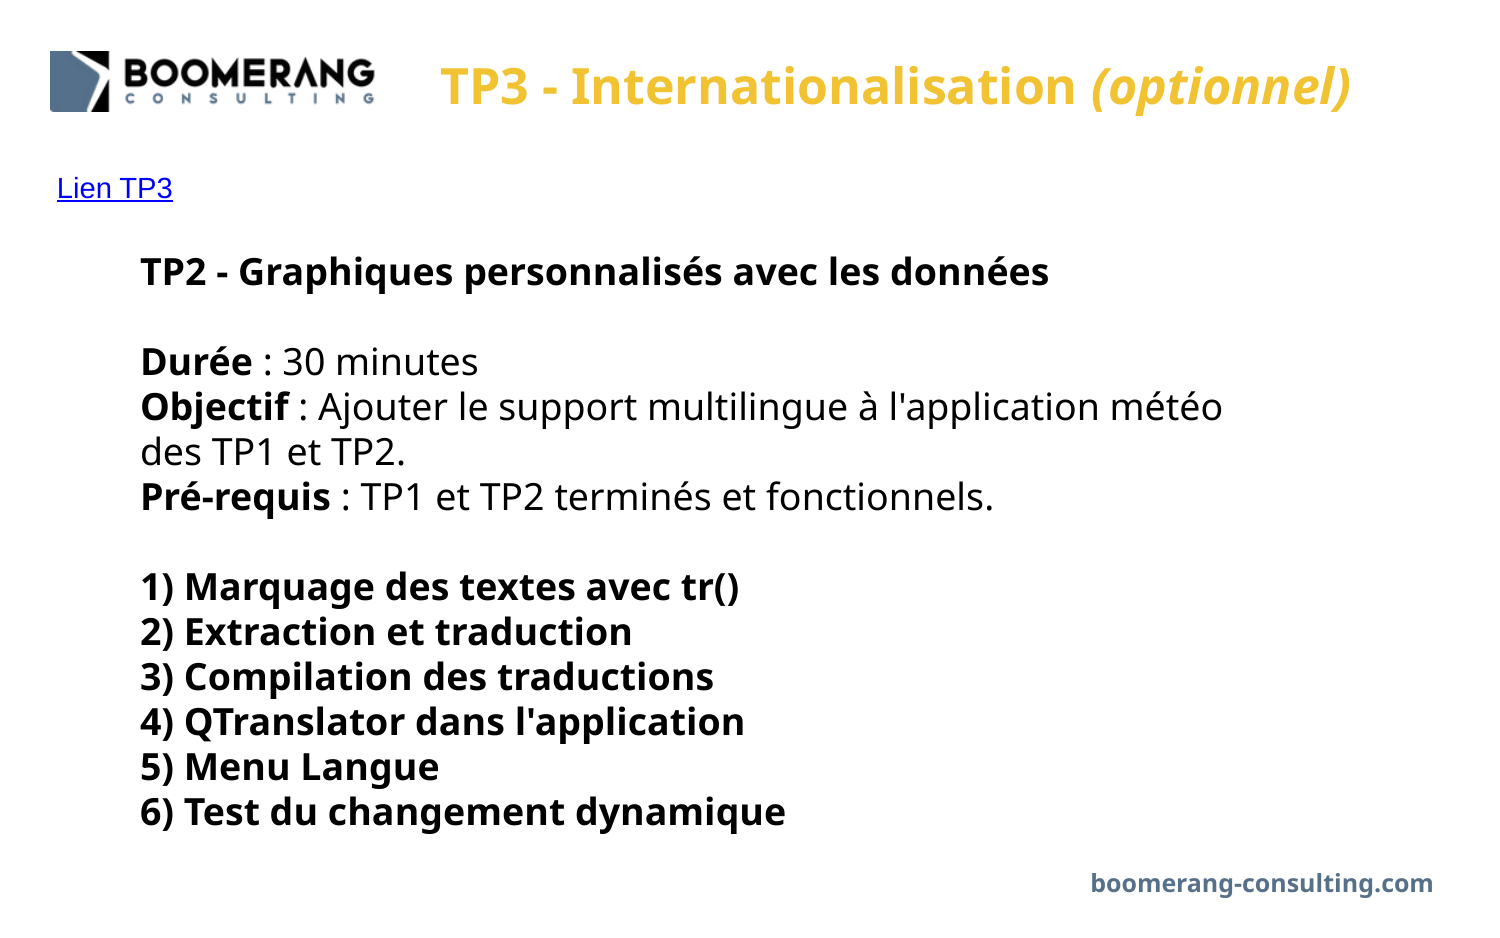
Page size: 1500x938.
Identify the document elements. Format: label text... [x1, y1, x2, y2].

text_box Lien TP3 [42, 161, 1458, 212]
title TP3 - Internationalisation (optionnel) [425, 45, 1451, 124]
picture [50, 51, 389, 112]
text_box TP2 - Graphiques personnalisés avec les données Durée : 30 minutes Objectif : Ajouter le support multilingue à l'application météo des TP1 et TP2. Pré-requis : TP1 et TP2 terminés et fonctionnels. 1) Marquage des textes avec tr() 2) Extraction et traduction 3) Compilation des traductions 4) QTranslator dans l'application 5) Menu Langue 6) Test du changement dynamique [125, 240, 1245, 841]
